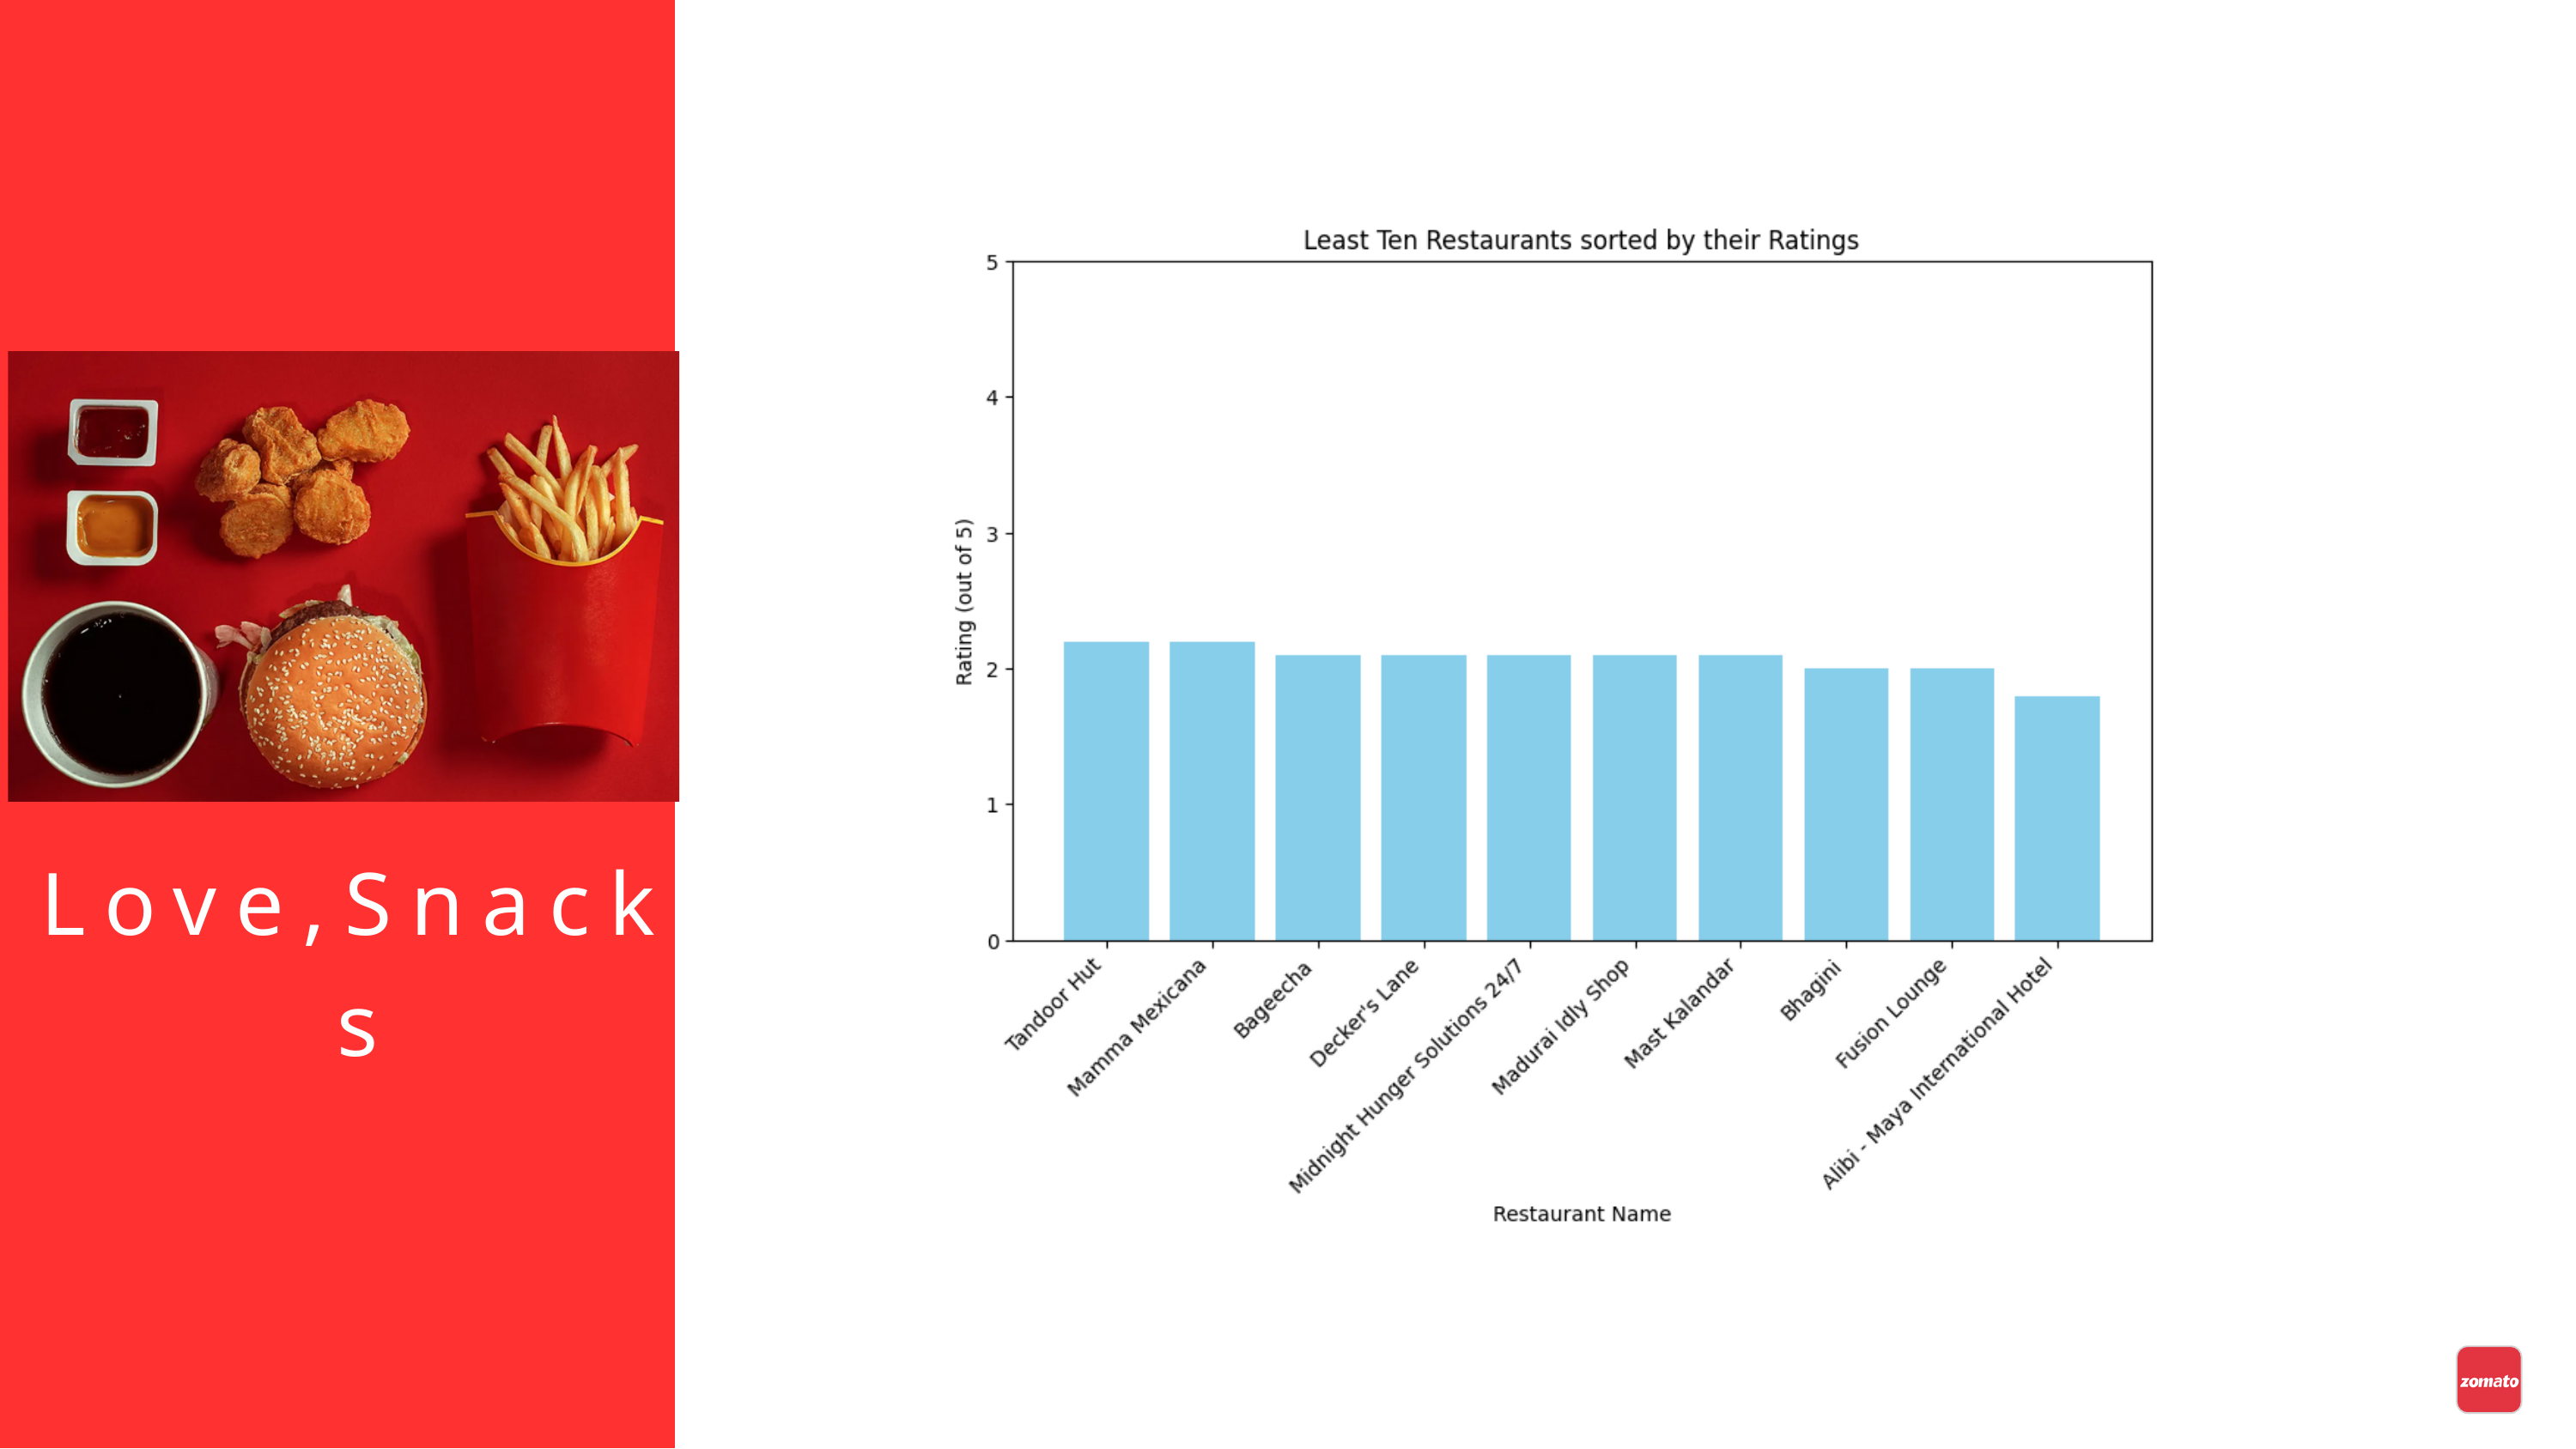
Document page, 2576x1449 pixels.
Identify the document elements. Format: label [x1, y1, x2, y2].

text_box [933, 217, 2187, 1232]
text_box [0, 0, 676, 1449]
text_box [2455, 1344, 2523, 1415]
